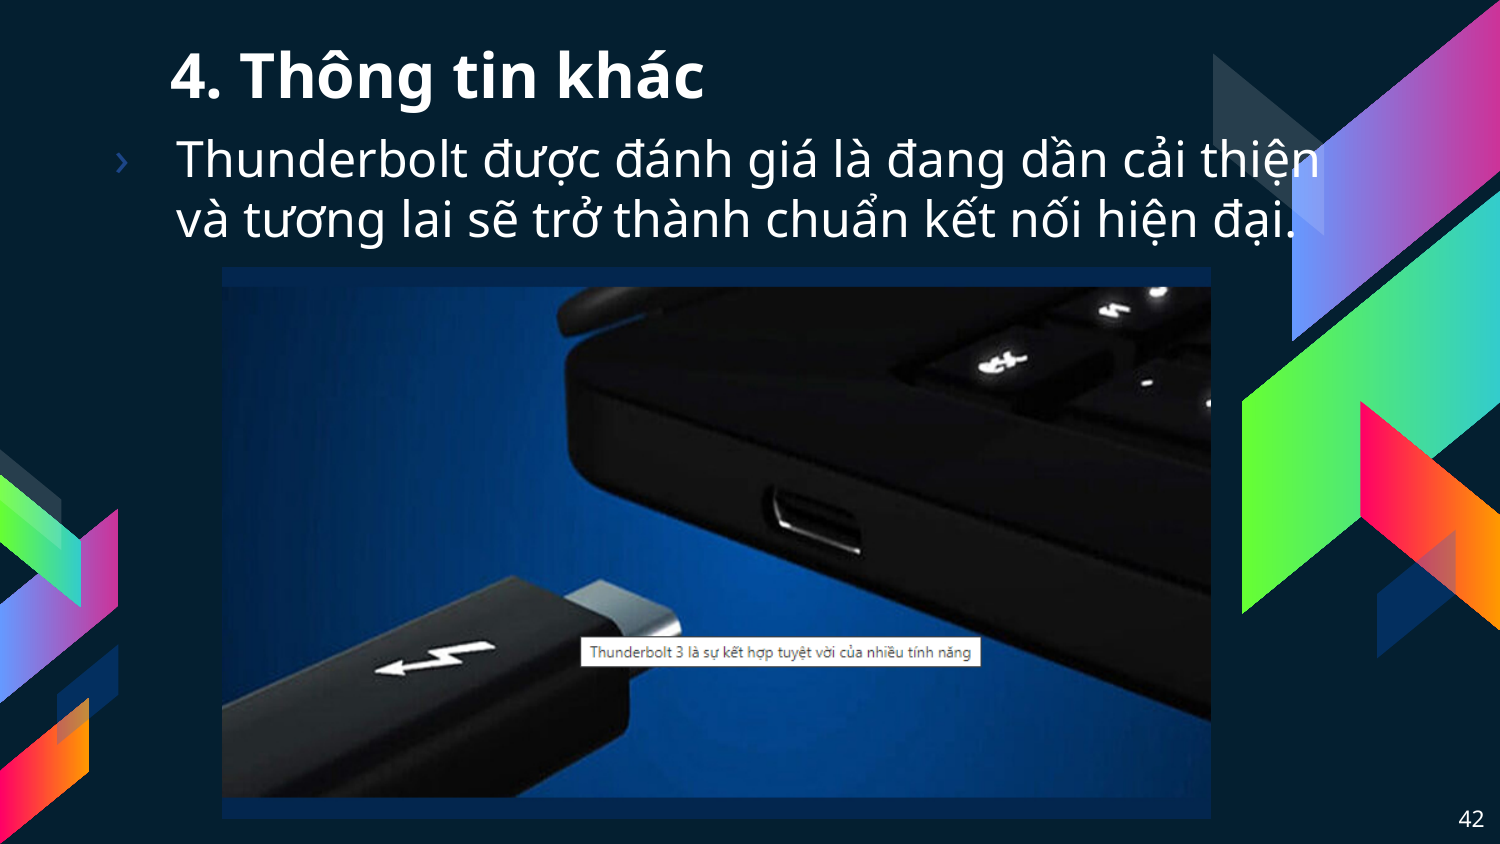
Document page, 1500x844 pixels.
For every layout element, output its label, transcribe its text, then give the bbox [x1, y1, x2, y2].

title 4. Thông tin khác [155, 23, 1264, 112]
picture [222, 266, 1211, 819]
list Thunderbolt được đánh giá là đang dần cải thiện và tương lai sẽ trở thành chuẩn kết nối hiện đại. [86, 112, 1376, 790]
slide_number 42 [1403, 789, 1500, 844]
